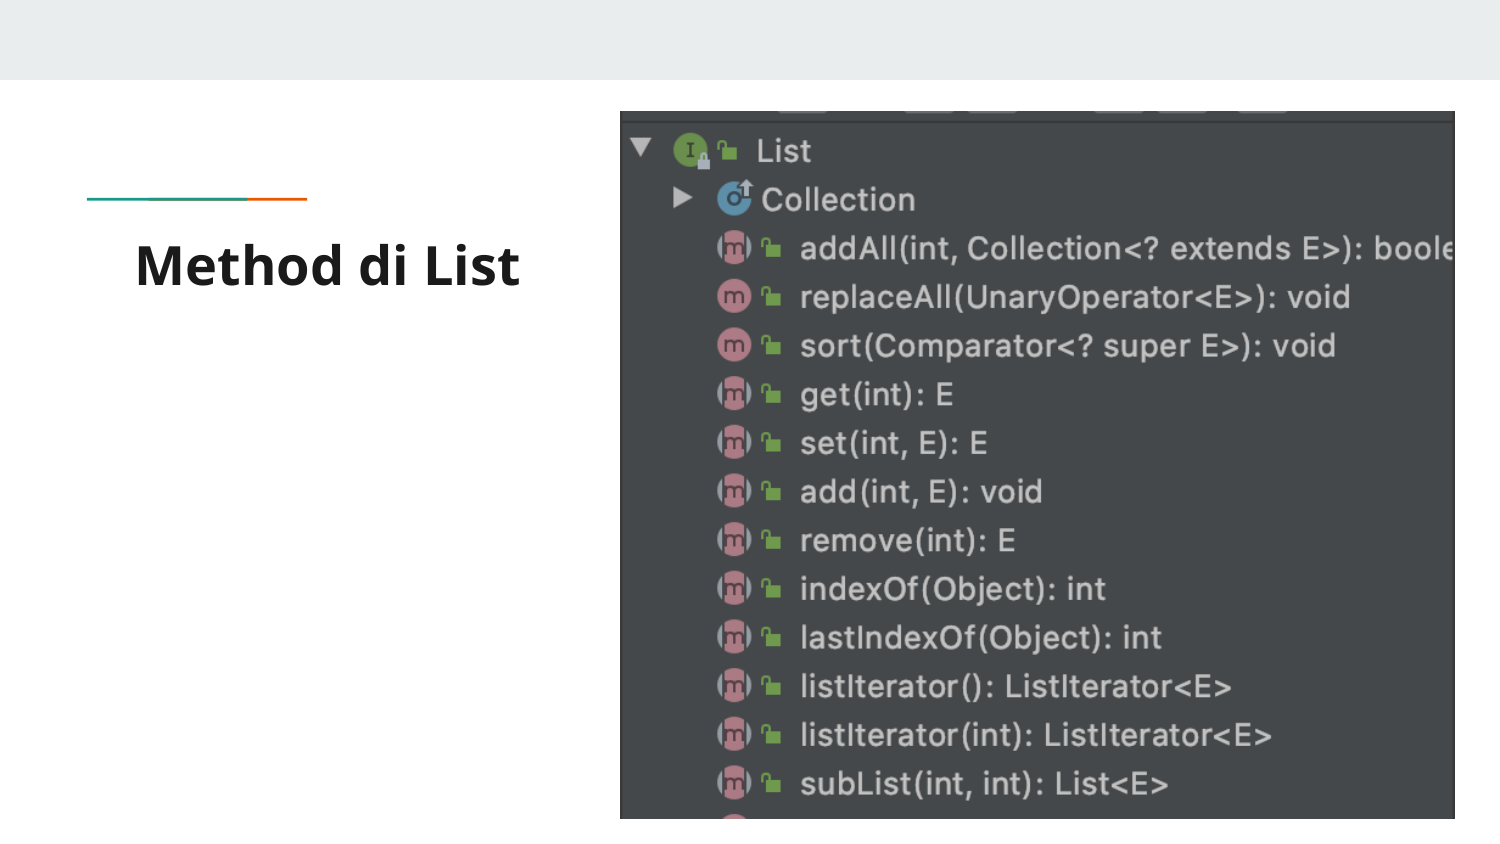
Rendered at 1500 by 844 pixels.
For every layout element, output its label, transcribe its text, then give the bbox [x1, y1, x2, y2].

picture [620, 110, 1455, 820]
title Method di List [119, 216, 615, 305]
